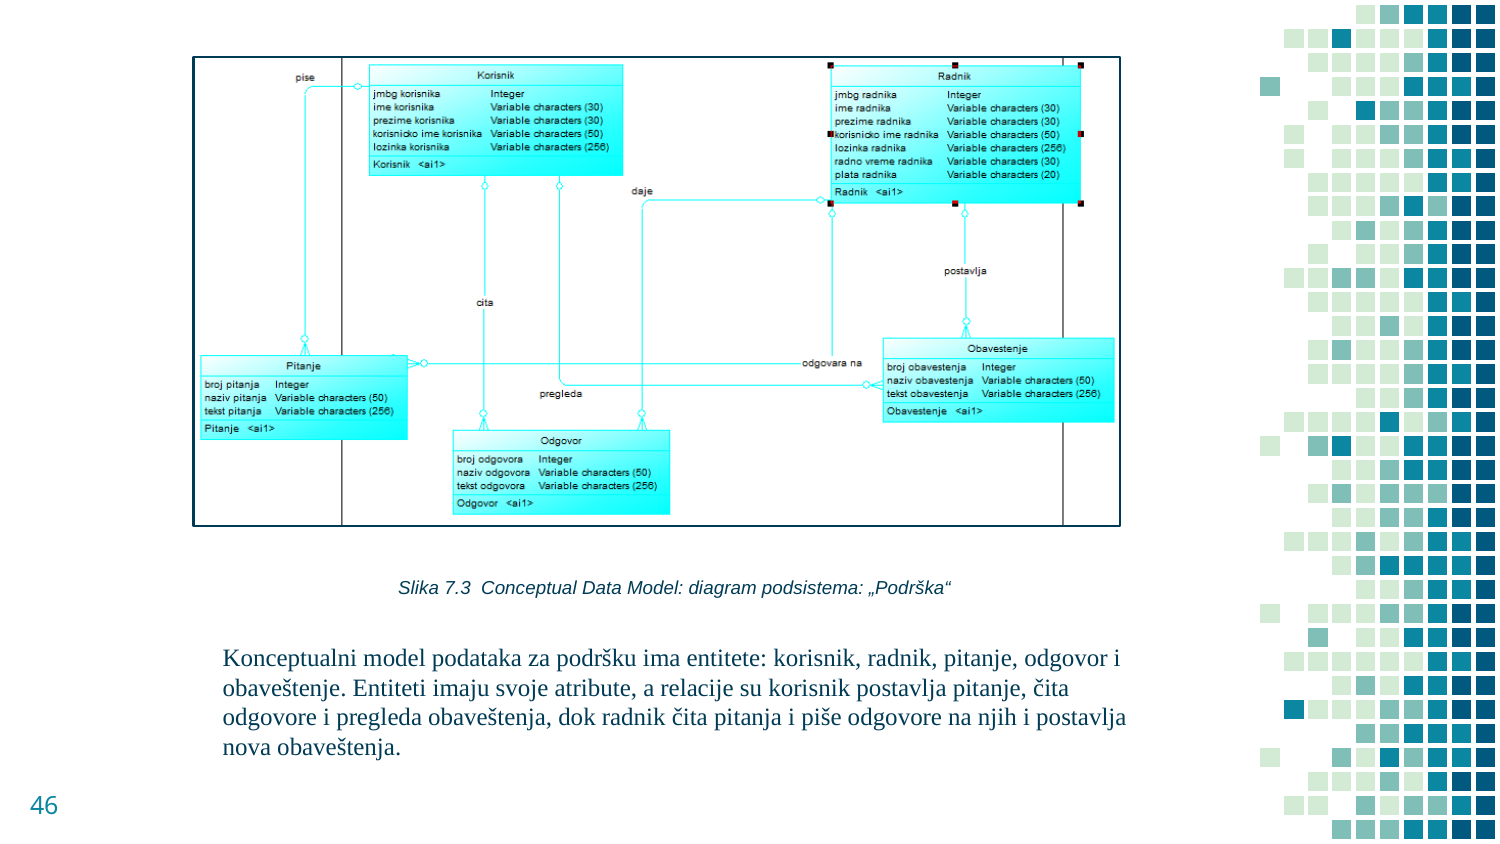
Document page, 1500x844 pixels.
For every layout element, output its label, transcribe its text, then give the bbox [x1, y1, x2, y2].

picture [196, 59, 1118, 524]
text_box Slika 7.3 Conceptual Data Model: diagram podsistema: „Podrška“ [383, 567, 966, 633]
slide_number 46 [15, 774, 105, 839]
text_box Konceptualni model podataka za podršku ima entitete: korisnik, radnik, pitanje, odgovor i obaveštenje. Entiteti imaju svoje atribute, a relacije su korisnik postavlja pitanje, čita odgovore i pregleda obaveštenja, dok radnik čita pitanja i piše odgovore na njih i postavlja nova obaveštenja. [207, 633, 1173, 769]
